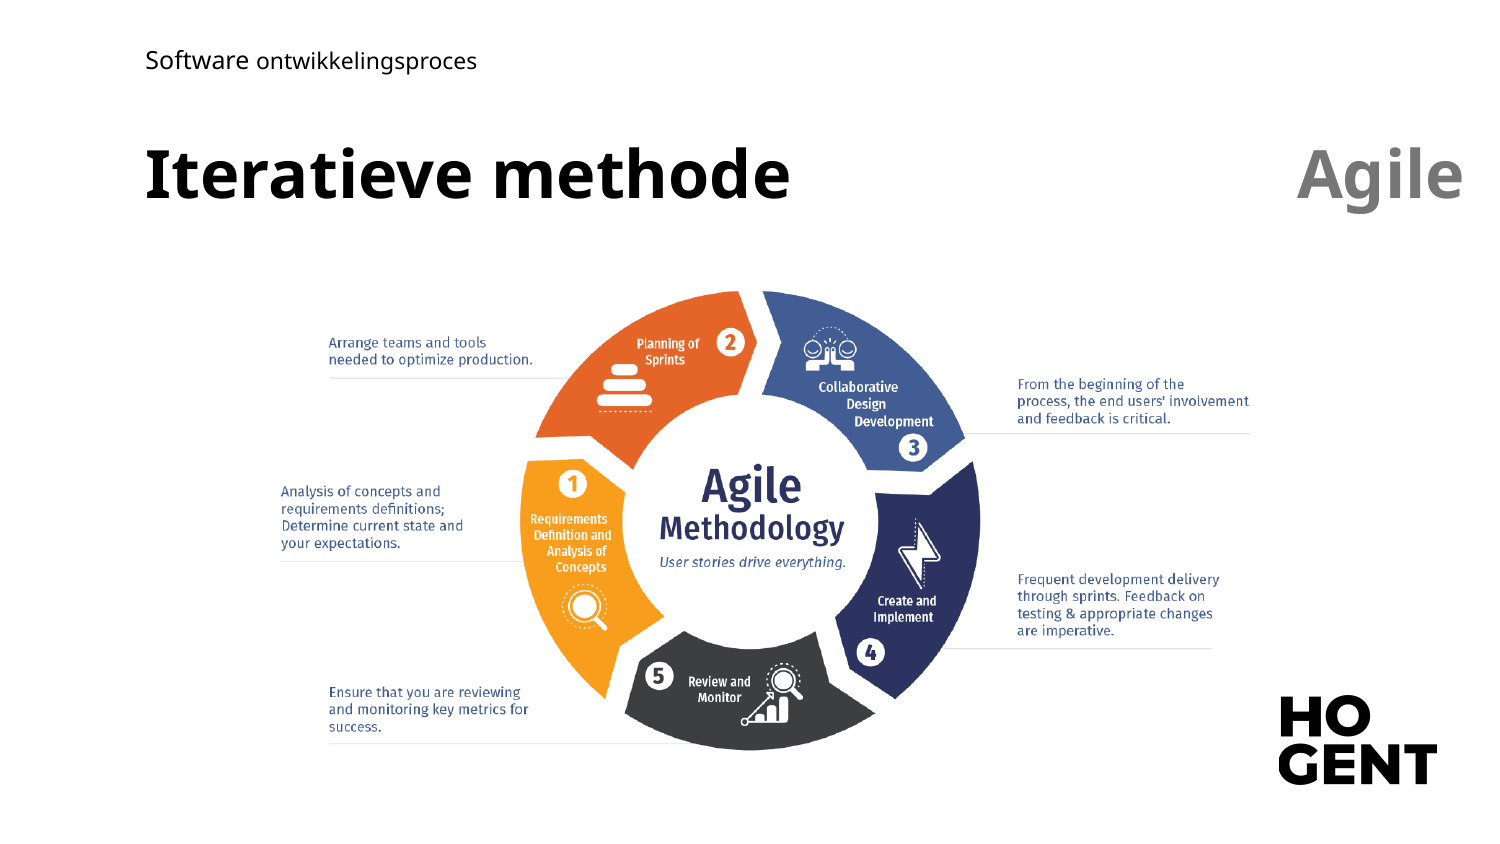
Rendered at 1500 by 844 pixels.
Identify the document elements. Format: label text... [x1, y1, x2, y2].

text_box Agile [130, 124, 1481, 225]
picture [247, 224, 1279, 816]
text_box Software ontwikkelingsproces [130, 37, 763, 94]
